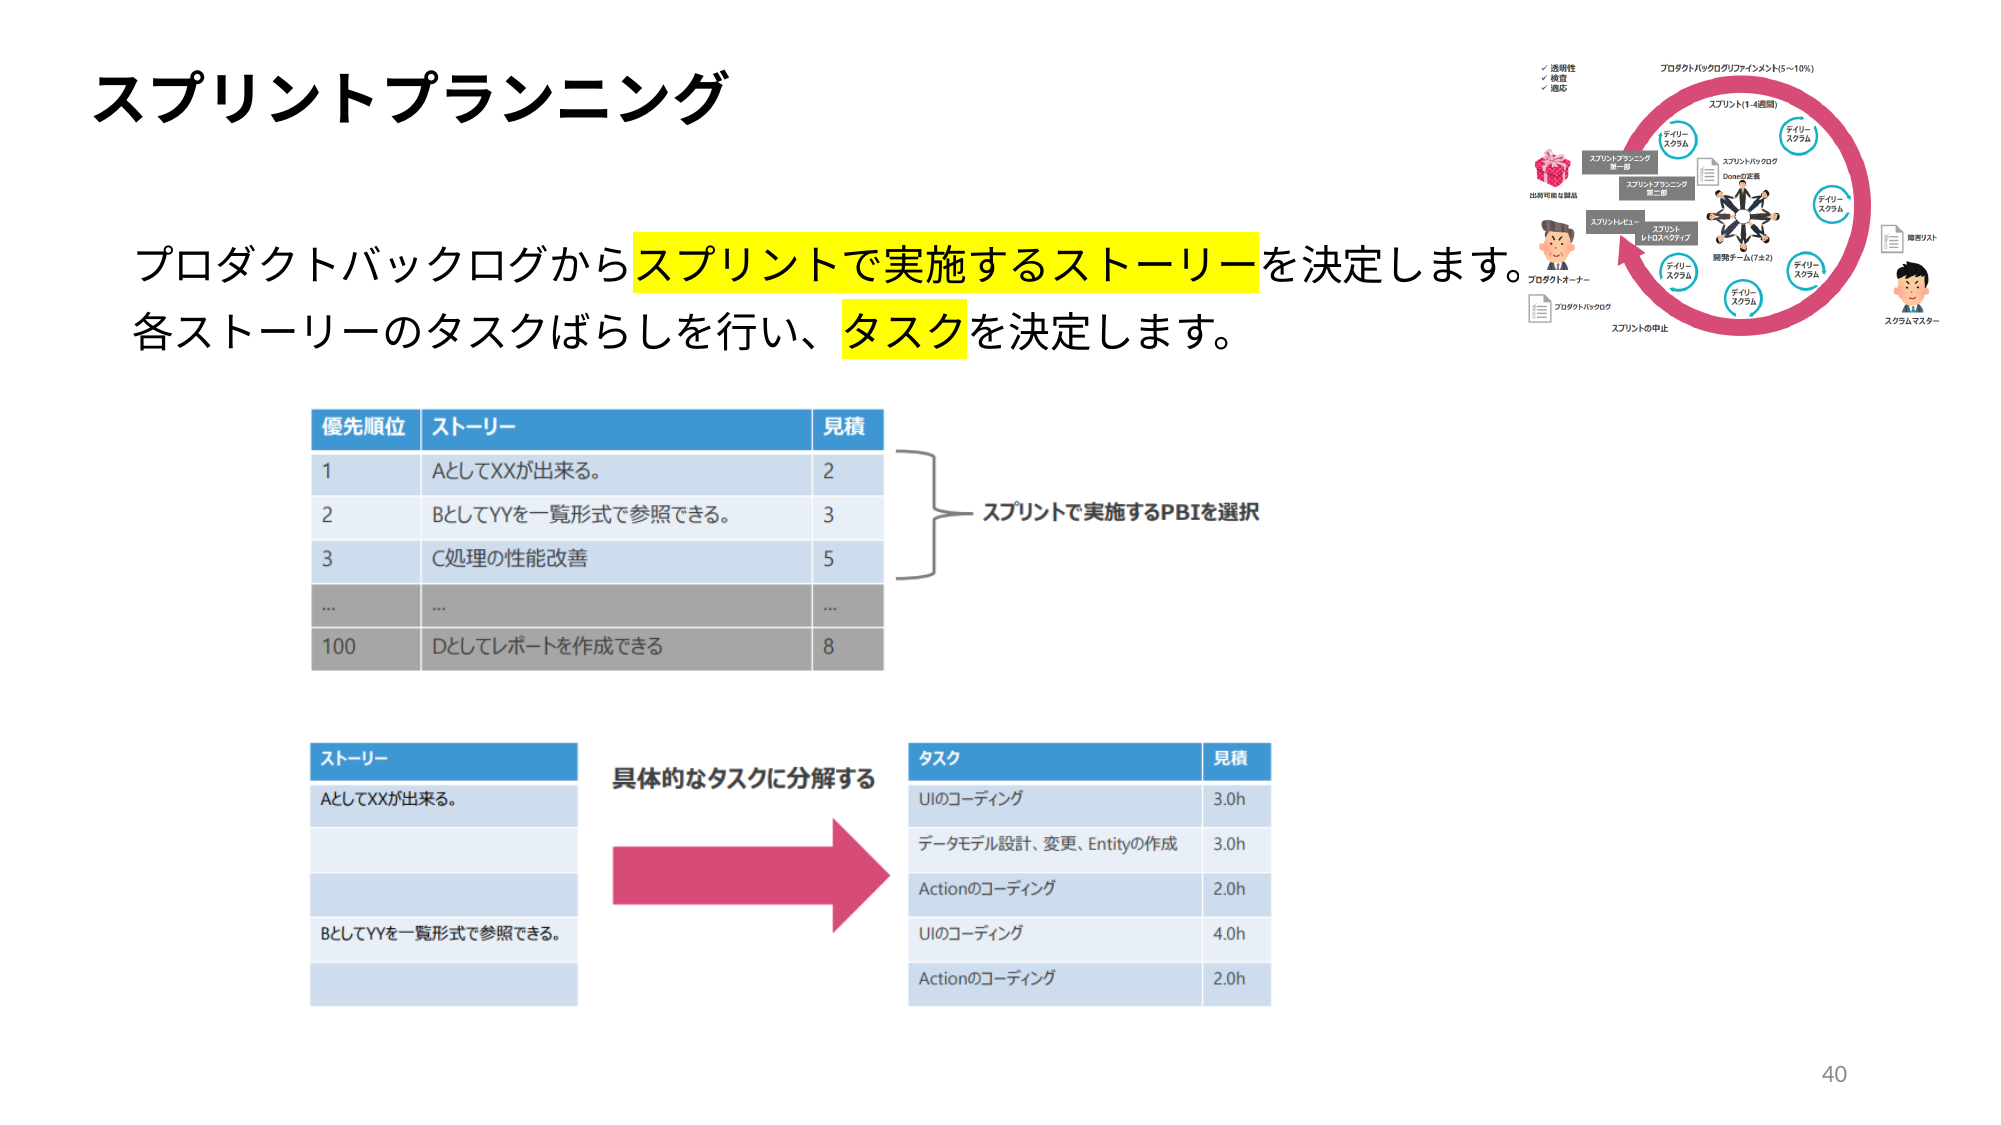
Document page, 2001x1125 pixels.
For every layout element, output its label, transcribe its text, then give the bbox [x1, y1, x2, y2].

text_box プロダクトバックログからスプリントで実施するストーリーを決定します。 各ストーリーのタスクばらしを行い、タスクを決定します。 [117, 214, 1904, 363]
picture [288, 721, 1296, 1026]
slide_number 40 [1412, 1042, 1863, 1103]
text_box スプリントプランニング [74, 54, 1454, 140]
picture [1519, 54, 1951, 339]
picture [288, 385, 1266, 692]
